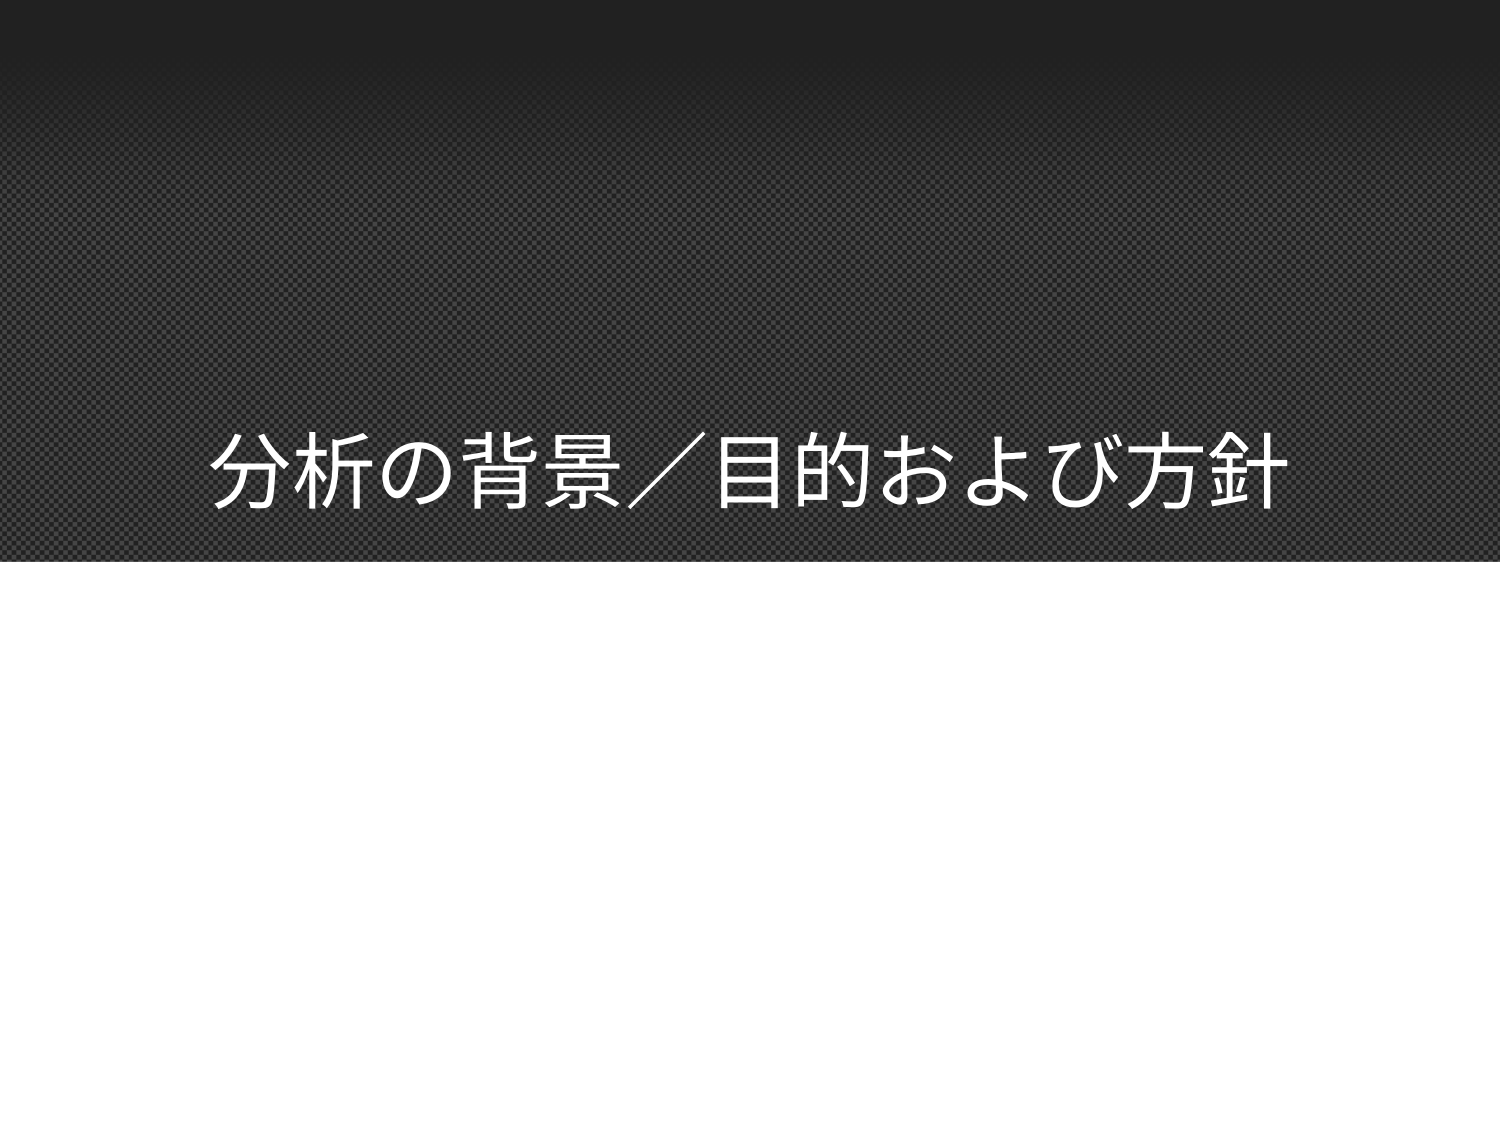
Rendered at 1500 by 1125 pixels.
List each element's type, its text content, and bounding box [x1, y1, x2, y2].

picture [0, 0, 1500, 1125]
title 分析の背景／目的および方針 [41, 42, 1459, 528]
